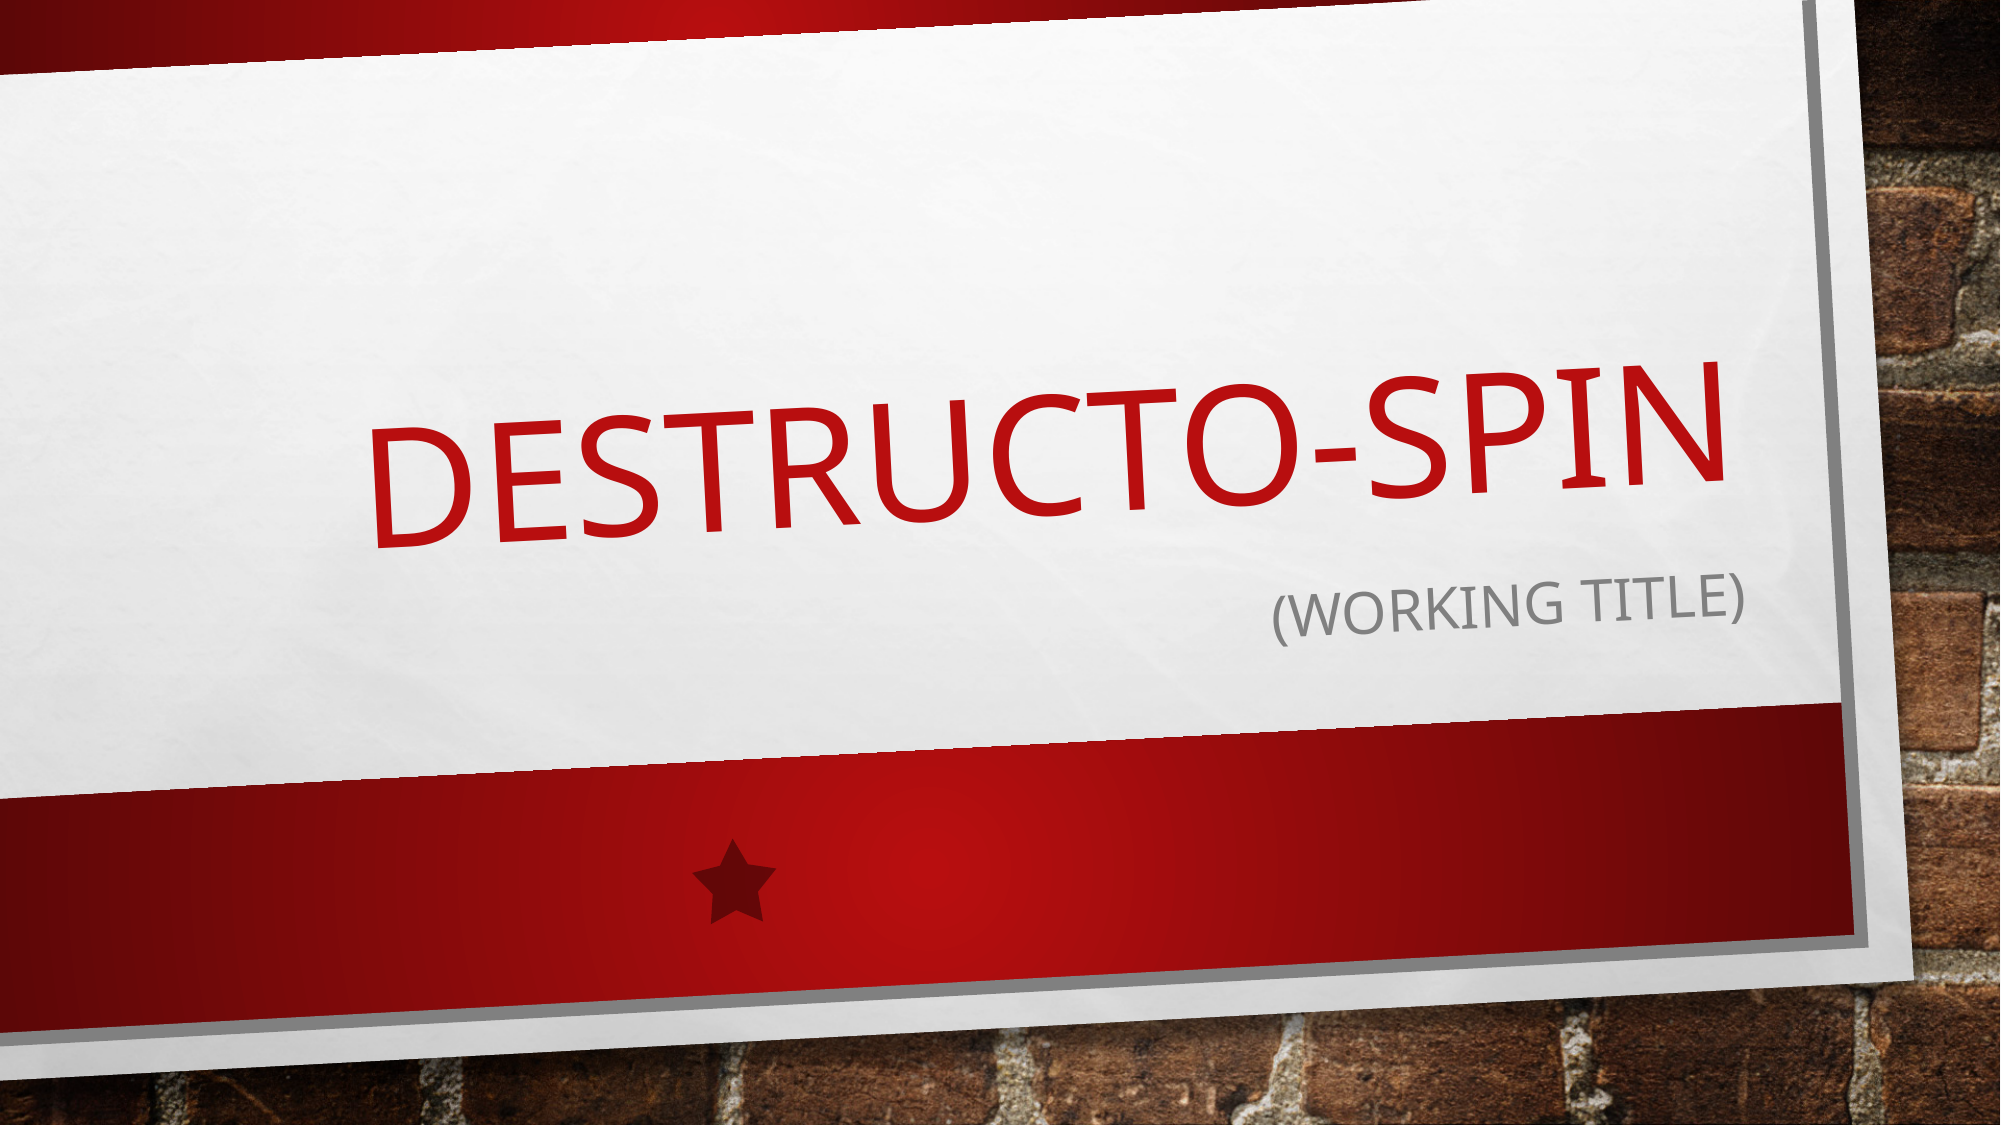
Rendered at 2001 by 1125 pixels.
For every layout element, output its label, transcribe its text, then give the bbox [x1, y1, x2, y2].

picture [0, 0, 2000, 1125]
title Destructo-SpIn [135, 67, 1758, 605]
subtitle (Working Title) [159, 533, 1763, 708]
